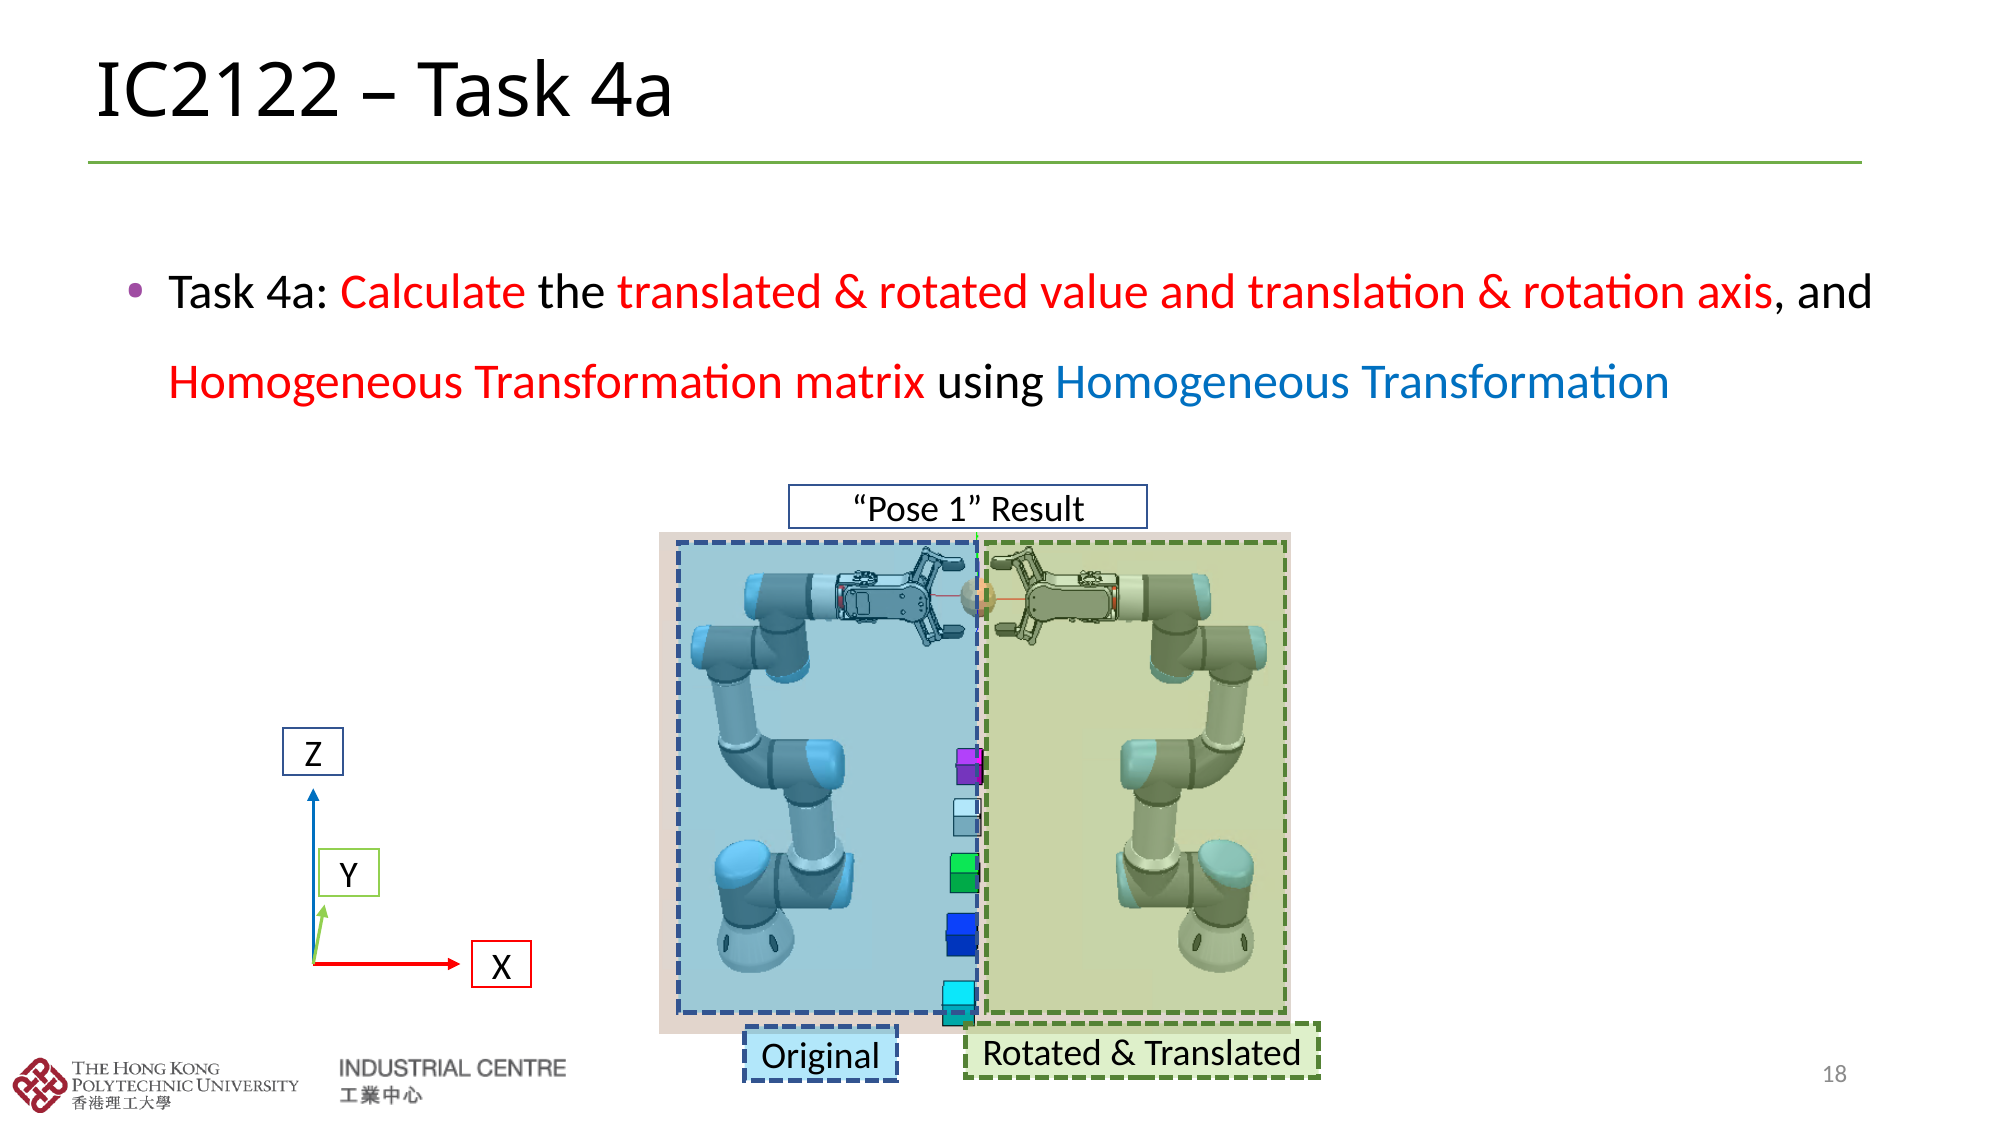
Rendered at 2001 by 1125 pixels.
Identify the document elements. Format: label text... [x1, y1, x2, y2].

text_box Y [318, 848, 380, 897]
text_box Original [744, 1035, 898, 1081]
text_box Z [282, 727, 344, 776]
text_box Rotated & Translated [965, 1022, 1320, 1079]
text_box X [471, 940, 532, 988]
picture [12, 1056, 299, 1113]
picture [331, 1044, 583, 1105]
slide_number 18 [1412, 1042, 1863, 1103]
title IC2122 – Task 4a [81, 21, 1732, 163]
text_box Task 4a: Calculate the translated & rotated value and translation & rotation axis, and Homogeneous Transformation matrix using Homogeneous Transformation [93, 221, 1986, 1054]
text_box “Pose 1” Result [788, 484, 1148, 529]
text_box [313, 904, 325, 964]
picture [659, 532, 1291, 1035]
text_box [68, 196, 1844, 1029]
